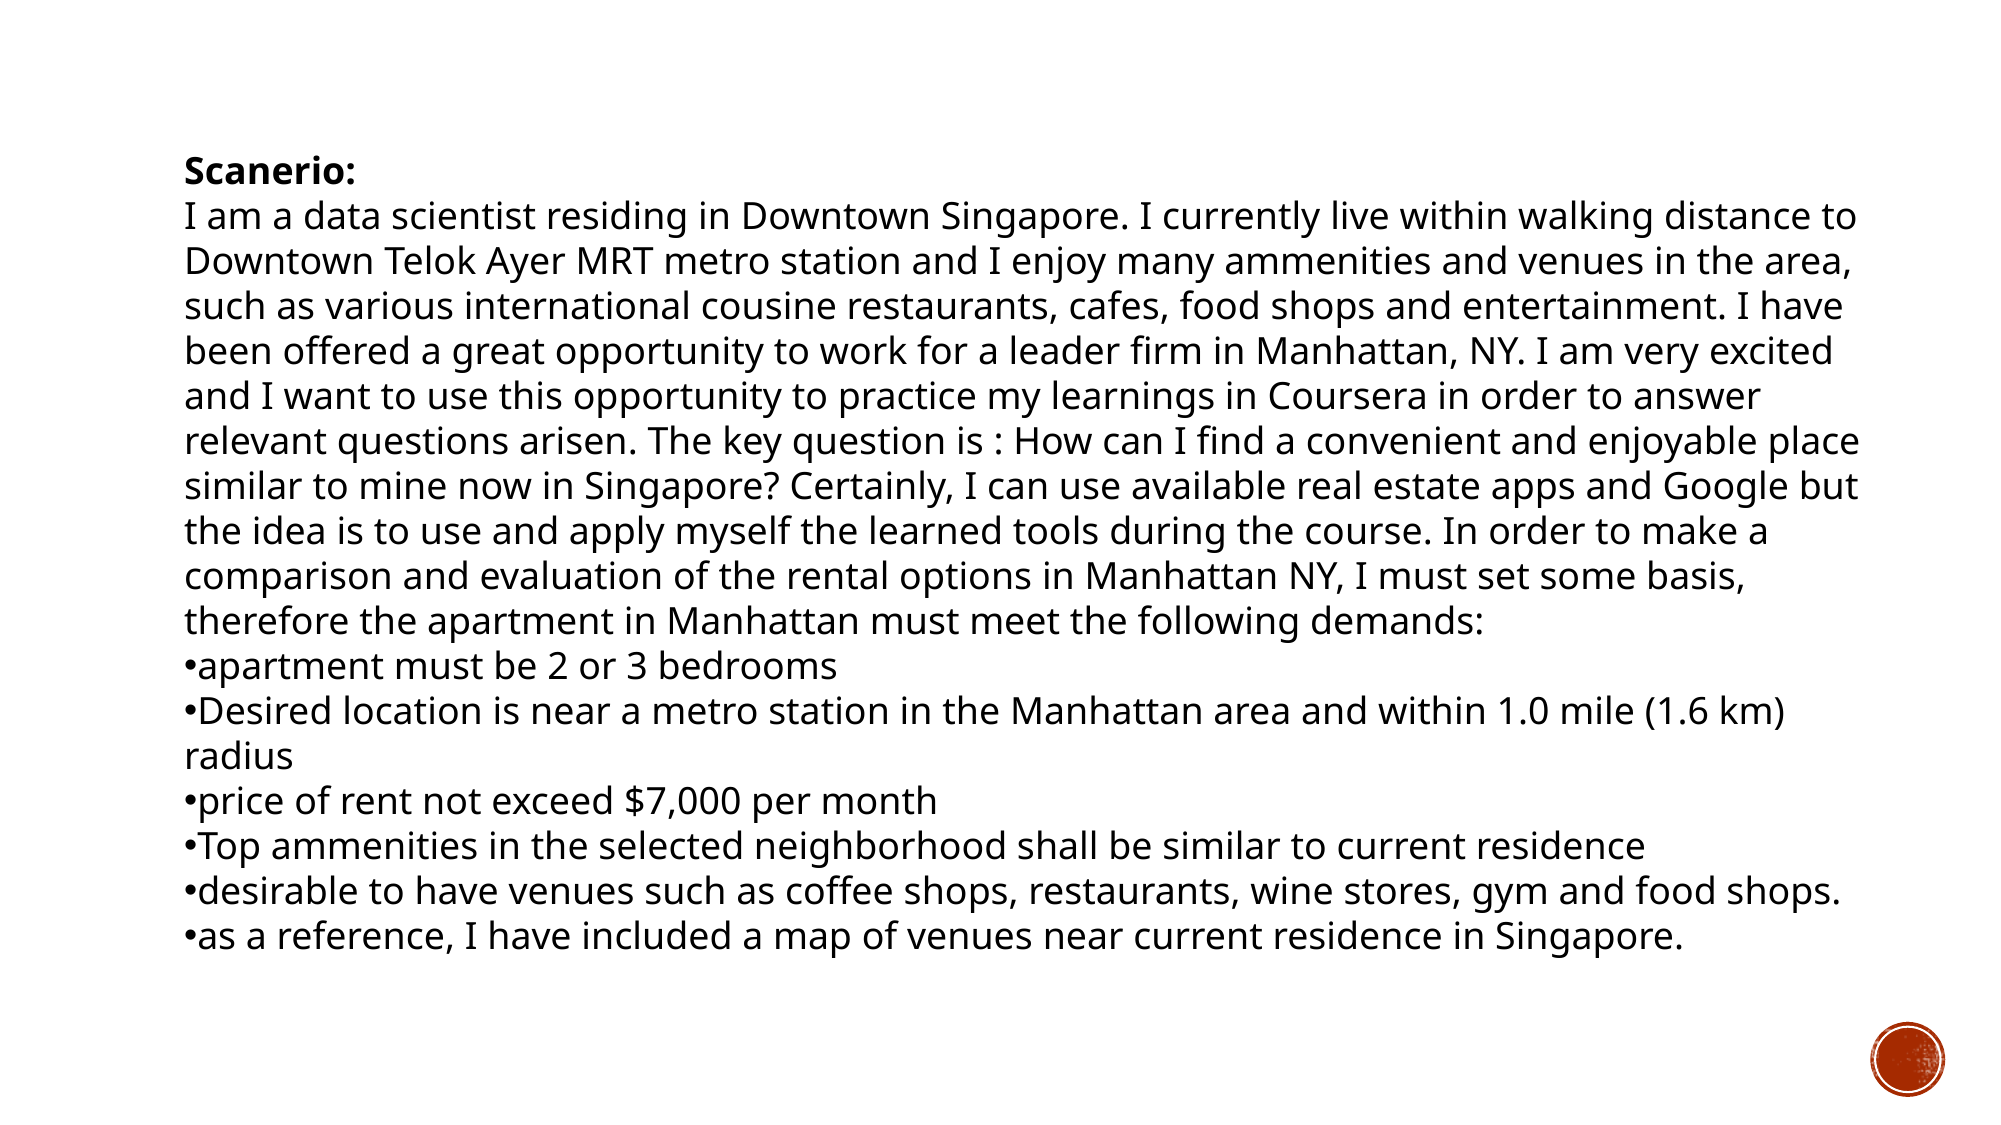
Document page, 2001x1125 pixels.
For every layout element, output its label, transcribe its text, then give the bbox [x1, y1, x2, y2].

text_box Scanerio: I am a data scientist residing in Downtown Singapore. I currently live within walking distance to Downtown Telok Ayer MRT metro station and I enjoy many ammenities and venues in the area, such as various international cousine restaurants, cafes, food shops and entertainment. I have been offered a great opportunity to work for a leader firm in Manhattan, NY. I am very excited and I want to use this opportunity to practice my learnings in Coursera in order to answer relevant questions arisen. The key question is : How can I find a convenient and enjoyable place similar to mine now in Singapore? Certainly, I can use available real estate apps and Google but the idea is to use and apply myself the learned tools during the course. In order to make a comparison and evaluation of the rental options in Manhattan NY, I must set some basis, therefore the apartment in Manhattan must meet the following demands: apartment must be 2 or 3 bedrooms Desired location is near a metro station in the Manhattan area and within 1.0 mile (1.6 km) radius price of rent not exceed $7,000 per month Top ammenities in the selected neighborhood shall be similar to current residence desirable to have venues such as coffee shops, restaurants, wine stores, gym and food shops. as a reference, I have included a map of venues near current residence in Singapore. [169, 139, 1890, 965]
